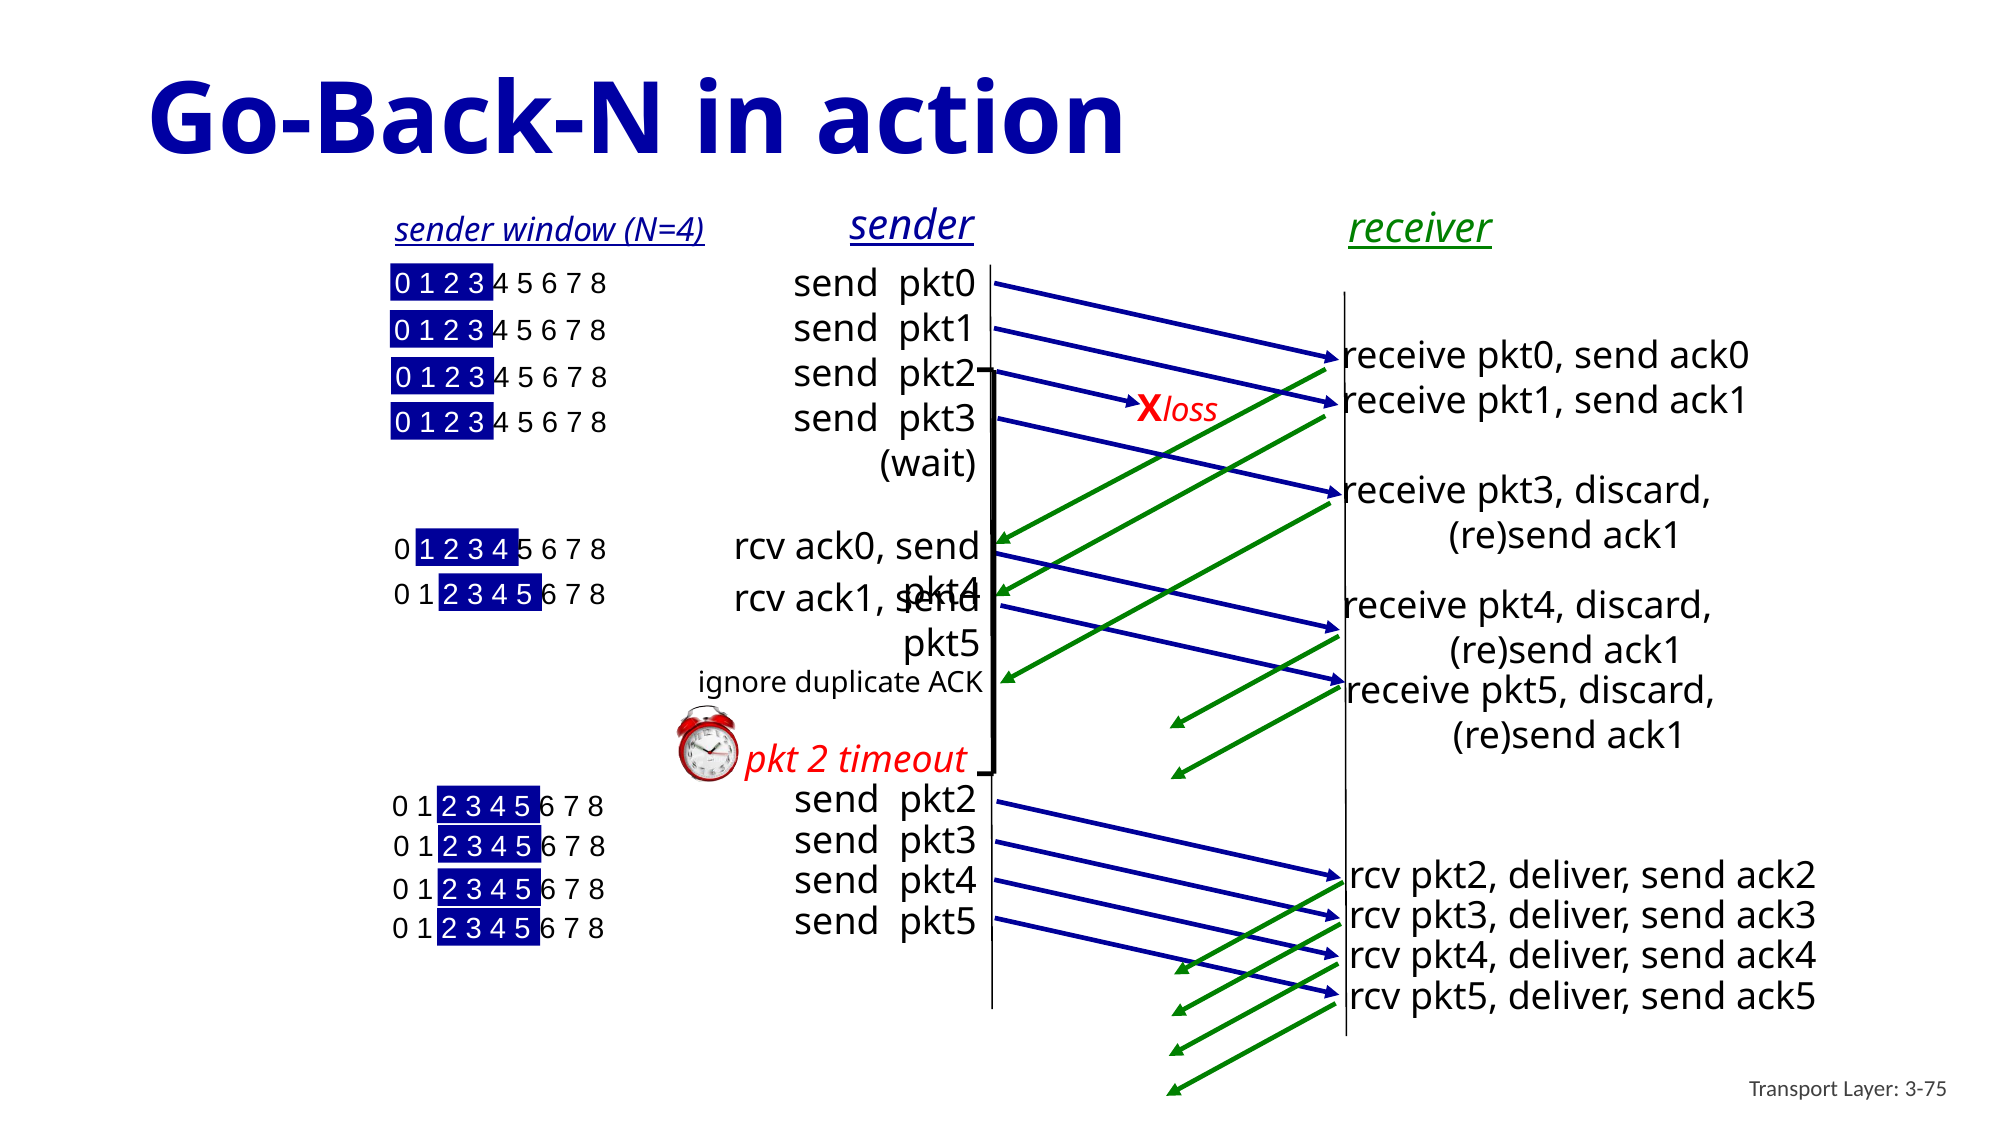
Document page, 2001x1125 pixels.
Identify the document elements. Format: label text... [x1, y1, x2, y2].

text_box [378, 779, 628, 953]
text_box rcv pkt2, deliver, send ack2 rcv pkt3, deliver, send ack3 rcv pkt4, deliver, send ack4 rcv pkt5, deliver, send ack5 [1342, 848, 1832, 1025]
text_box receiver [1333, 193, 1507, 259]
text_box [669, 369, 994, 514]
text_box [997, 566, 1051, 597]
text_box send pkt0 send pkt1 send pkt2 send pkt3 (wait) [778, 251, 992, 369]
text_box sender [834, 190, 989, 256]
text_box receive pkt4, discard, (re)send ack1 [1327, 573, 1738, 659]
text_box receive pkt0, send ack0 receive pkt1, send ack1 receive pkt3, discard, (re)send ack1 [1326, 323, 1765, 564]
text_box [669, 627, 994, 787]
text_box [997, 495, 1088, 544]
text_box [380, 257, 630, 447]
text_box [380, 514, 996, 566]
text_box send pkt2 send pkt3 send pkt4 send pkt5 [779, 787, 992, 950]
slide_number Transport Layer: 3-75 [1512, 1056, 1963, 1117]
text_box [379, 566, 996, 627]
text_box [1166, 881, 1344, 1096]
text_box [993, 282, 1343, 495]
text_box [999, 502, 1331, 684]
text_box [994, 801, 1342, 995]
text_box sender window (N=4) [379, 200, 720, 256]
text_box receive pkt5, discard, (re)send ack1 [1340, 659, 1741, 764]
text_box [1169, 635, 1340, 780]
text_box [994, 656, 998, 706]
title Go-Back-N in action [131, 47, 1952, 195]
